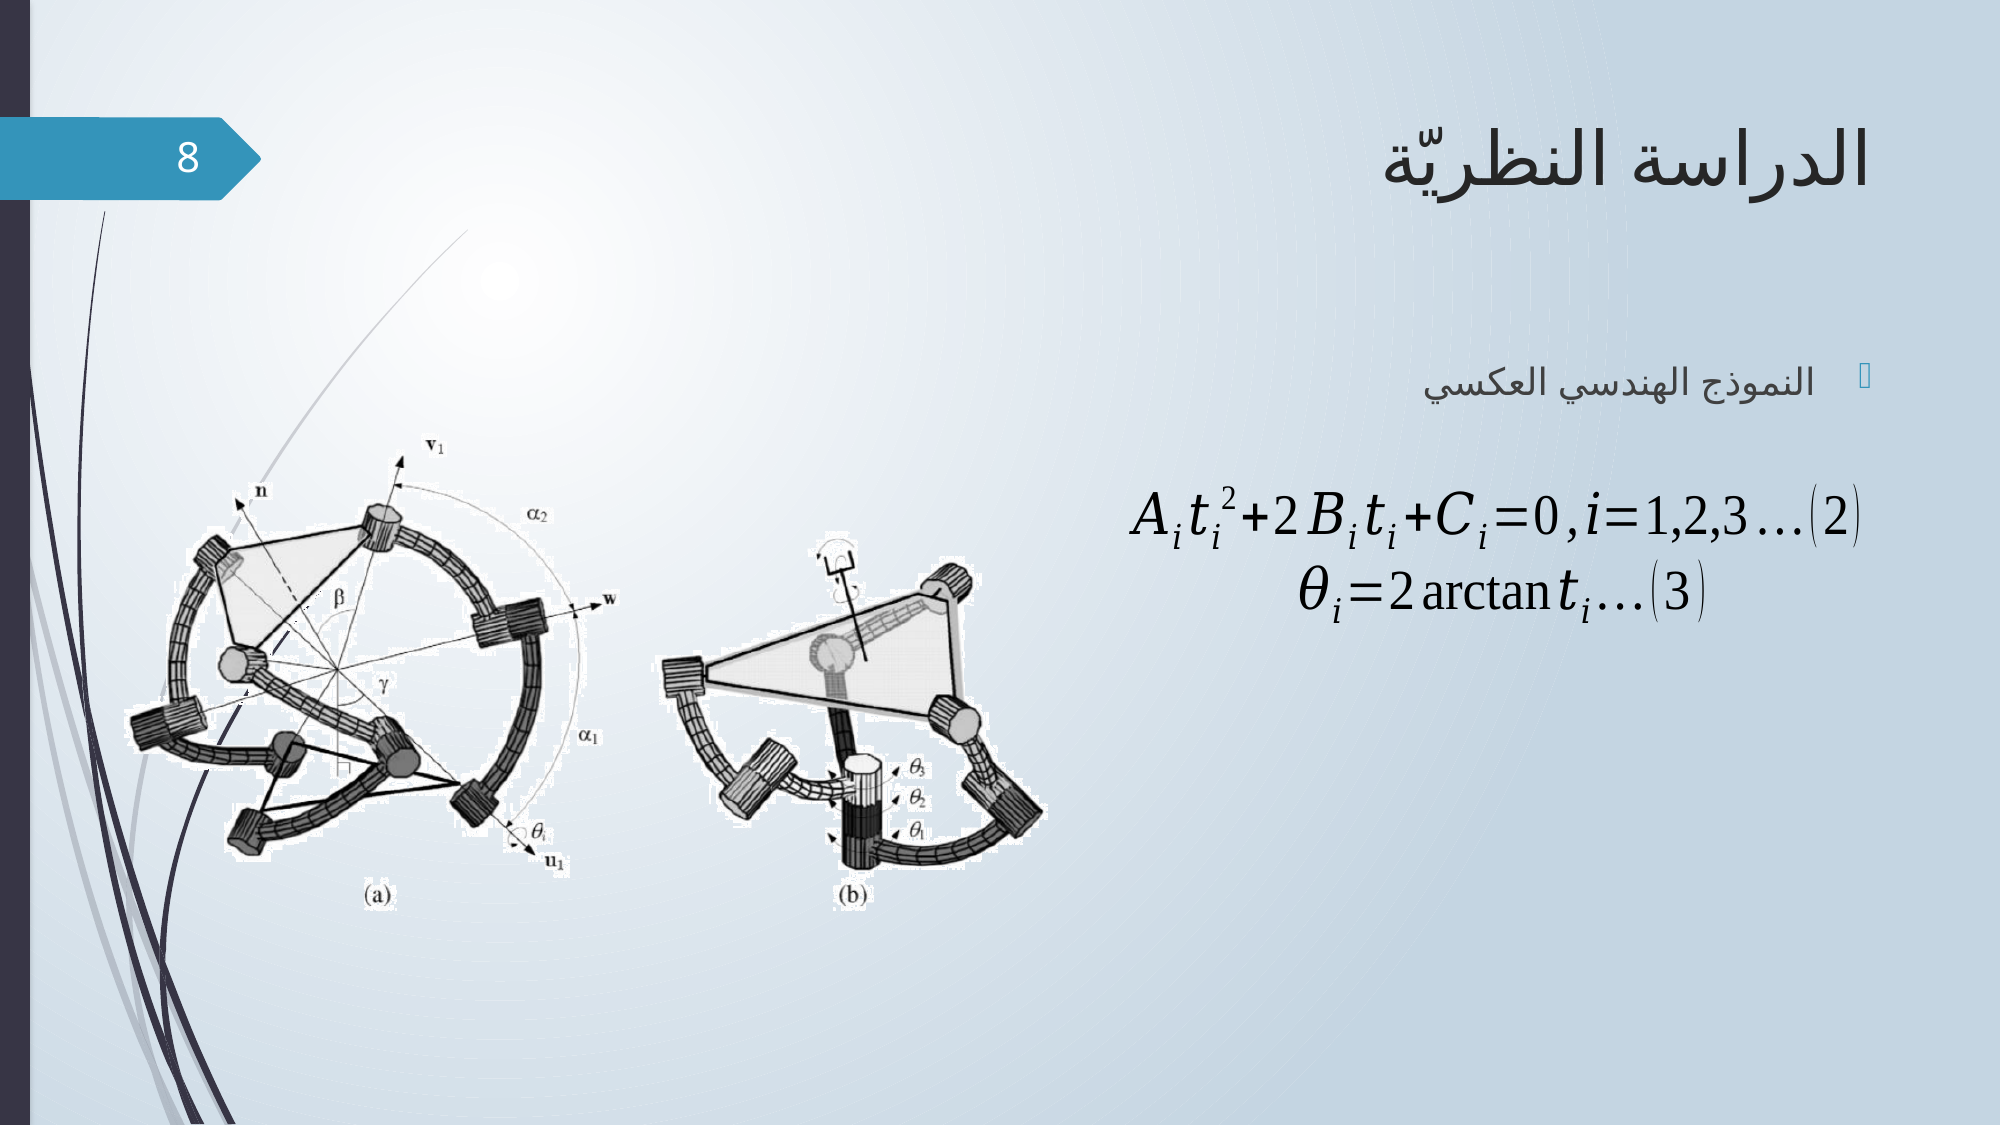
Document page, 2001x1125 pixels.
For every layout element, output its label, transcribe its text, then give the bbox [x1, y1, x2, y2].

slide_number 7 [87, 129, 216, 190]
picture [76, 427, 1089, 922]
title الدراسة النظريّة [425, 102, 1888, 313]
list النموذج الهندسي العكسي [424, 350, 1888, 970]
